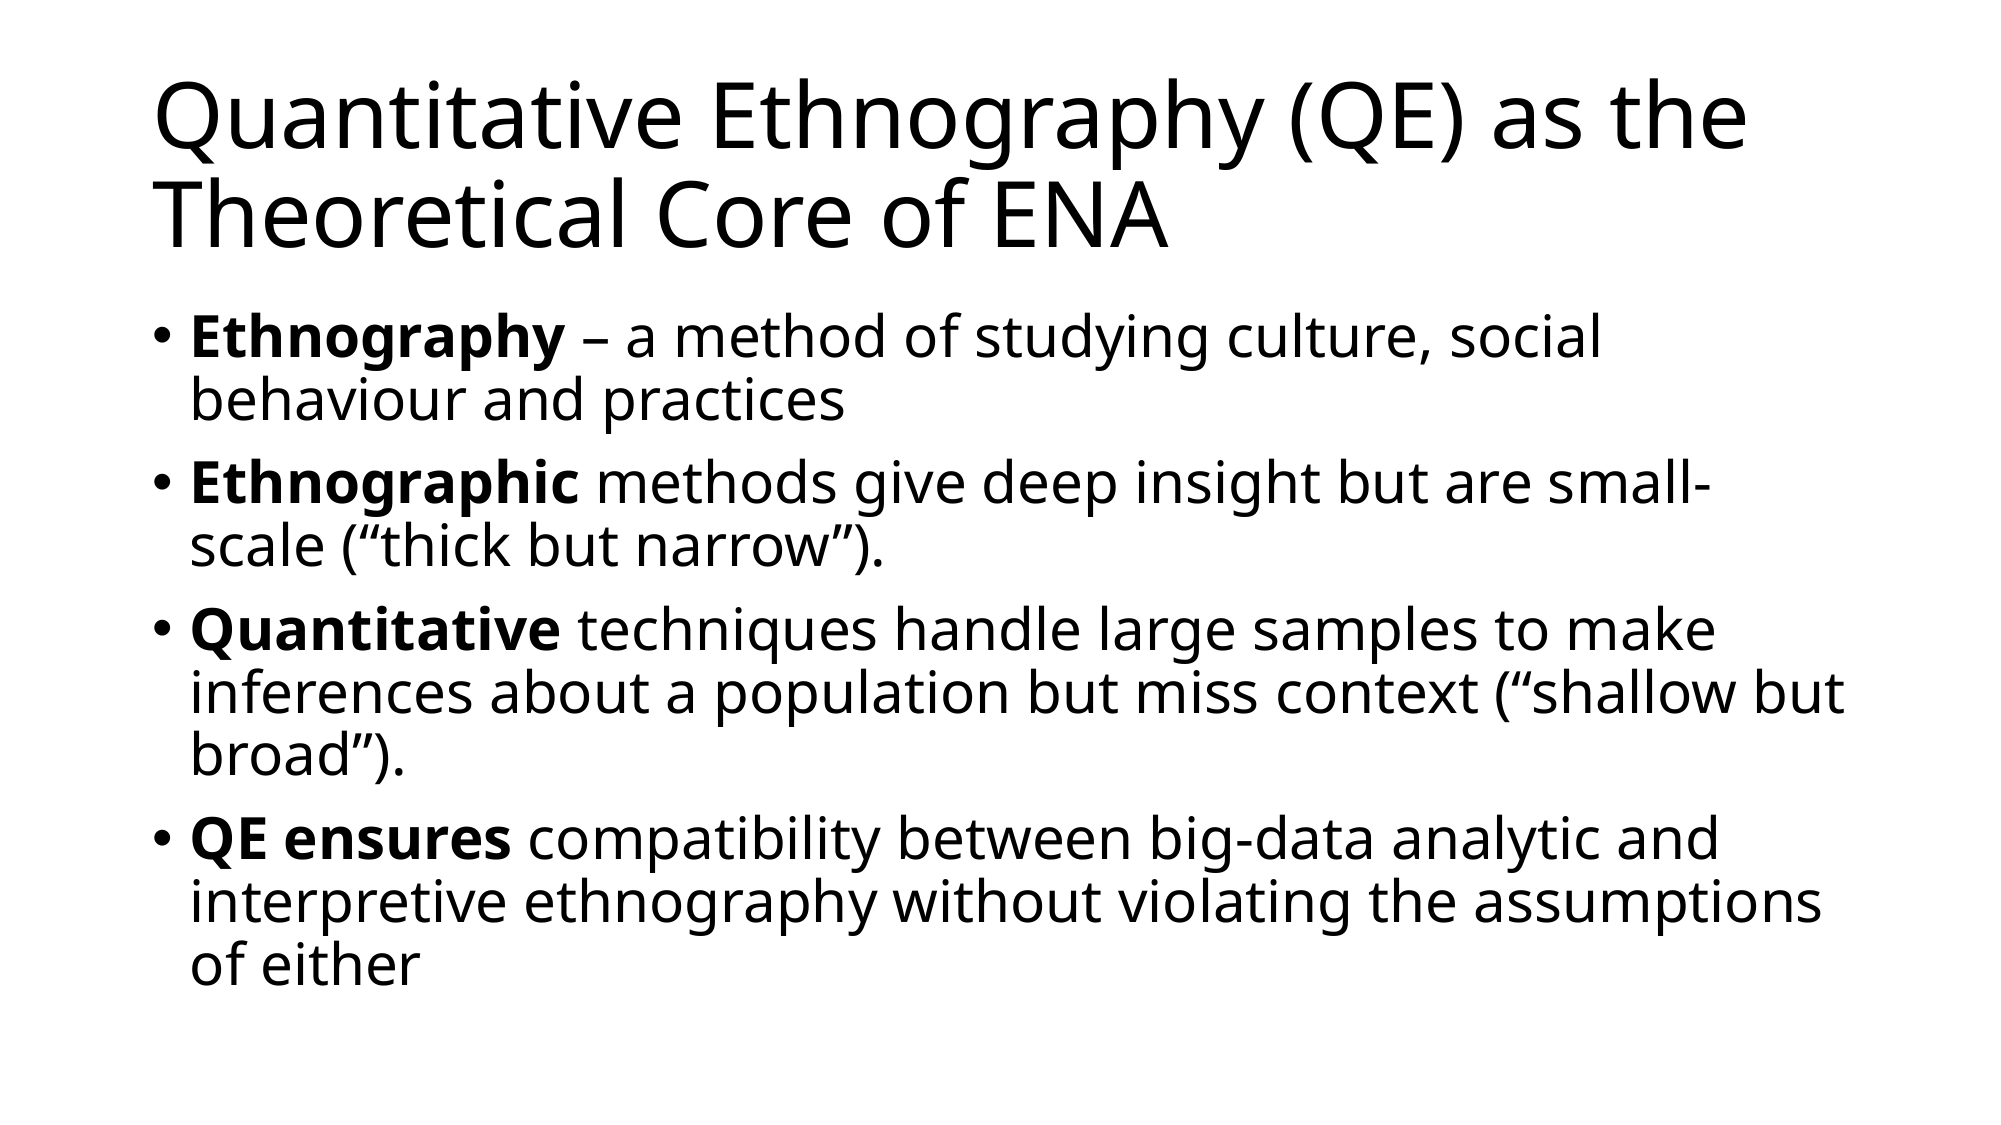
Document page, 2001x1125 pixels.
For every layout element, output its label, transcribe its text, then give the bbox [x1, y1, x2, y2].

list Ethnography – a method of studying culture, social behaviour and practices Ethnographic methods give deep insight but are small-scale (“thick but narrow”). Quantitative techniques handle large samples to make inferences about a population but miss context (“shallow but broad”). QE ensures compatibility between big-data analytic and interpretive ethnography without violating the assumptions of either [137, 299, 1863, 1014]
title Quantitative Ethnography (QE) as the Theoretical Core of ENA [137, 59, 1863, 278]
